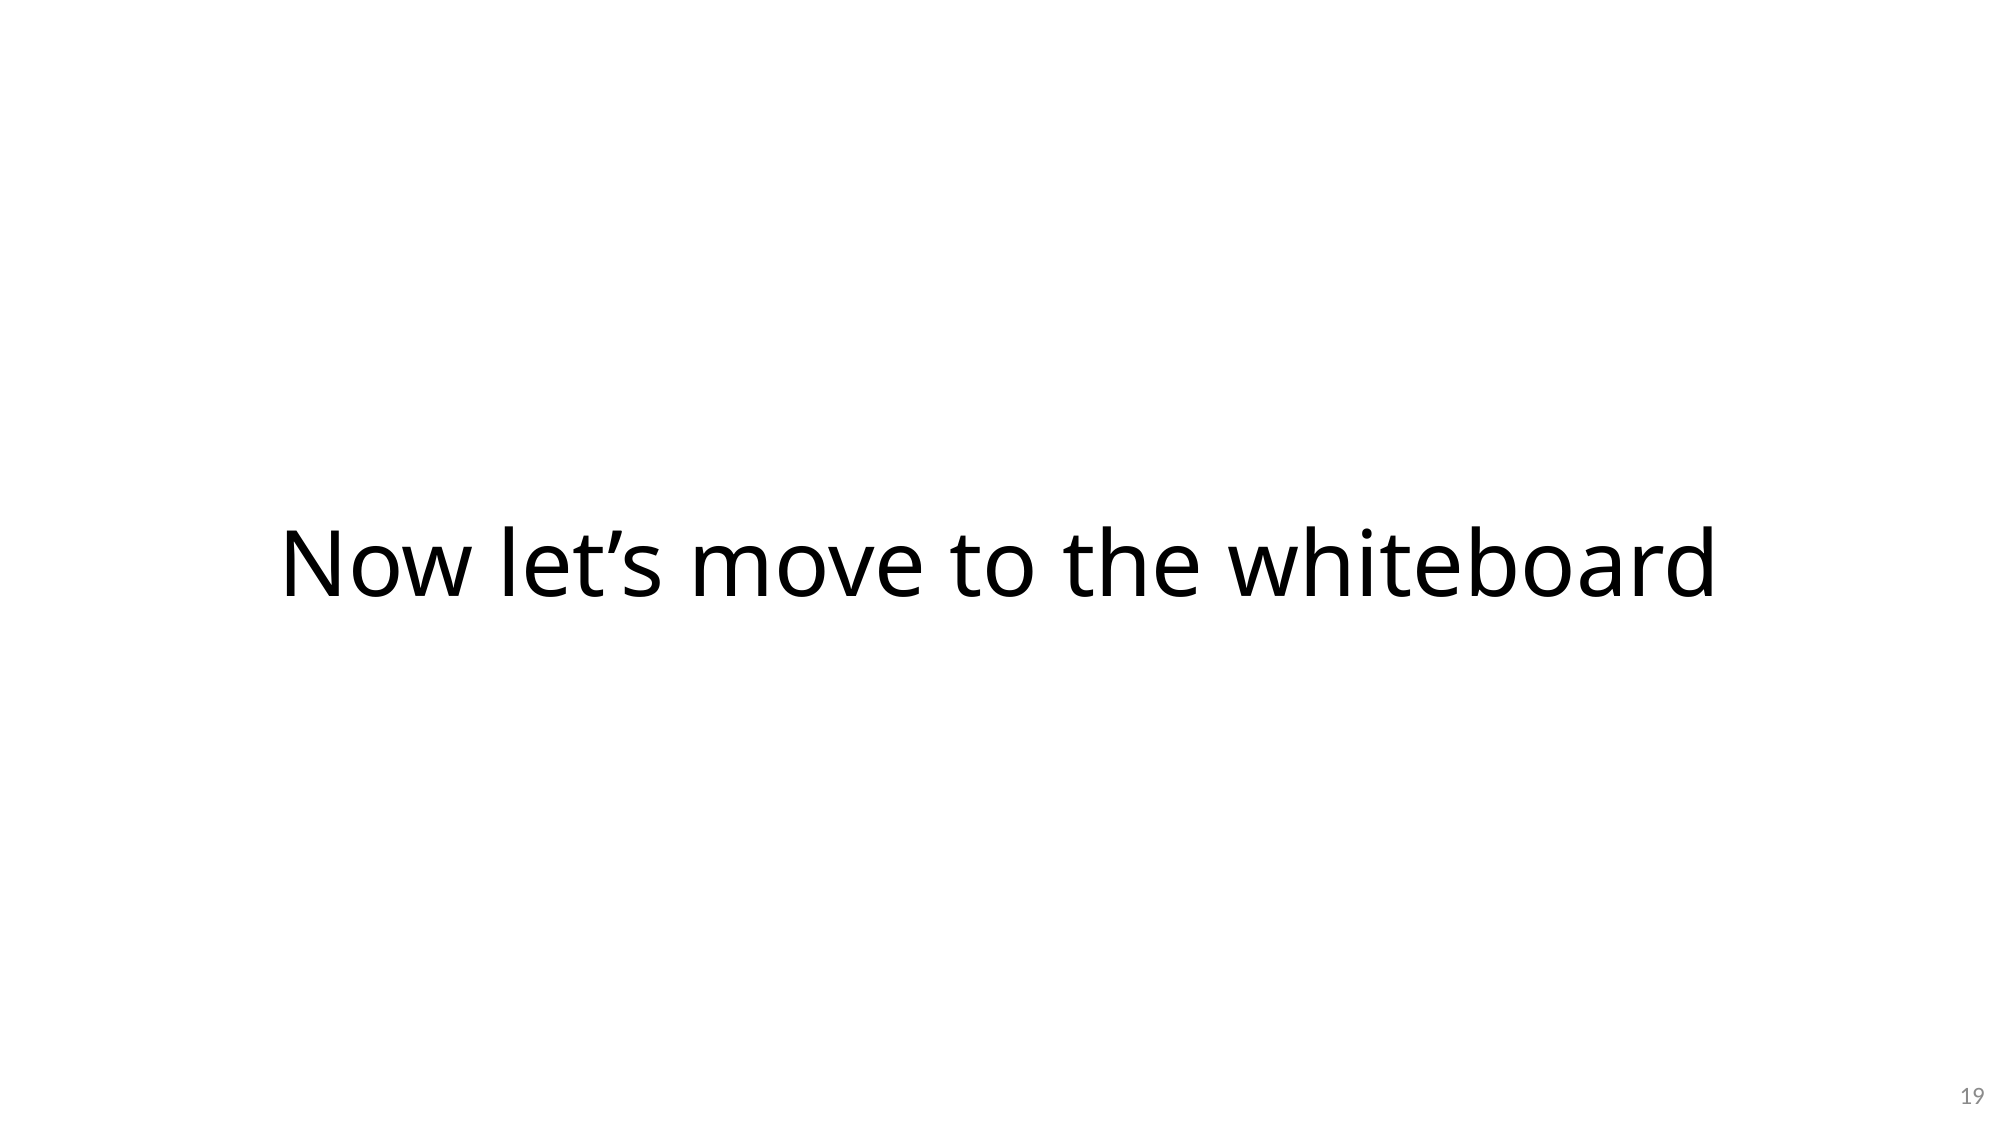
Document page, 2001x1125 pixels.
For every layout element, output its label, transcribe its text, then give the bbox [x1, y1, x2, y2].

slide_number 19 [1550, 1064, 2000, 1125]
title Now let’s move to the whiteboard [137, 333, 1863, 732]
